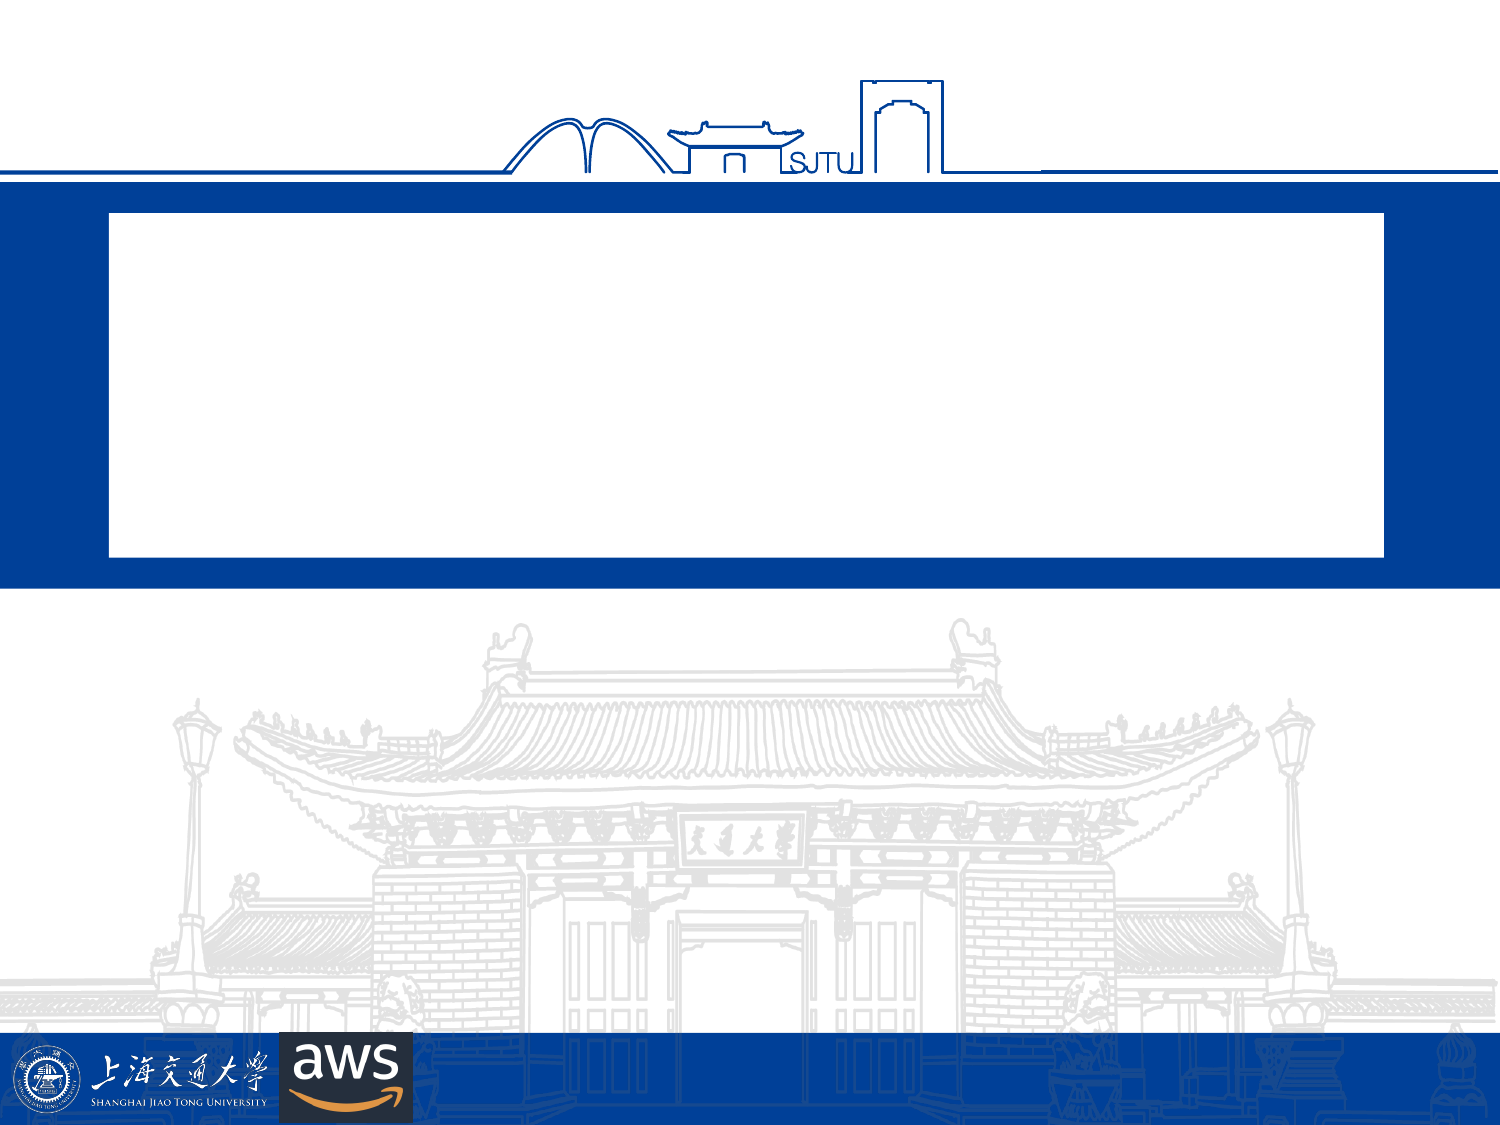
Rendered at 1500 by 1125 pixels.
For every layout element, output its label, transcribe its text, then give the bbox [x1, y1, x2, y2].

title Q&A [108, 213, 1384, 558]
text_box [458, 80, 1041, 173]
text_box [0, 181, 1500, 590]
picture [0, 618, 1500, 1125]
